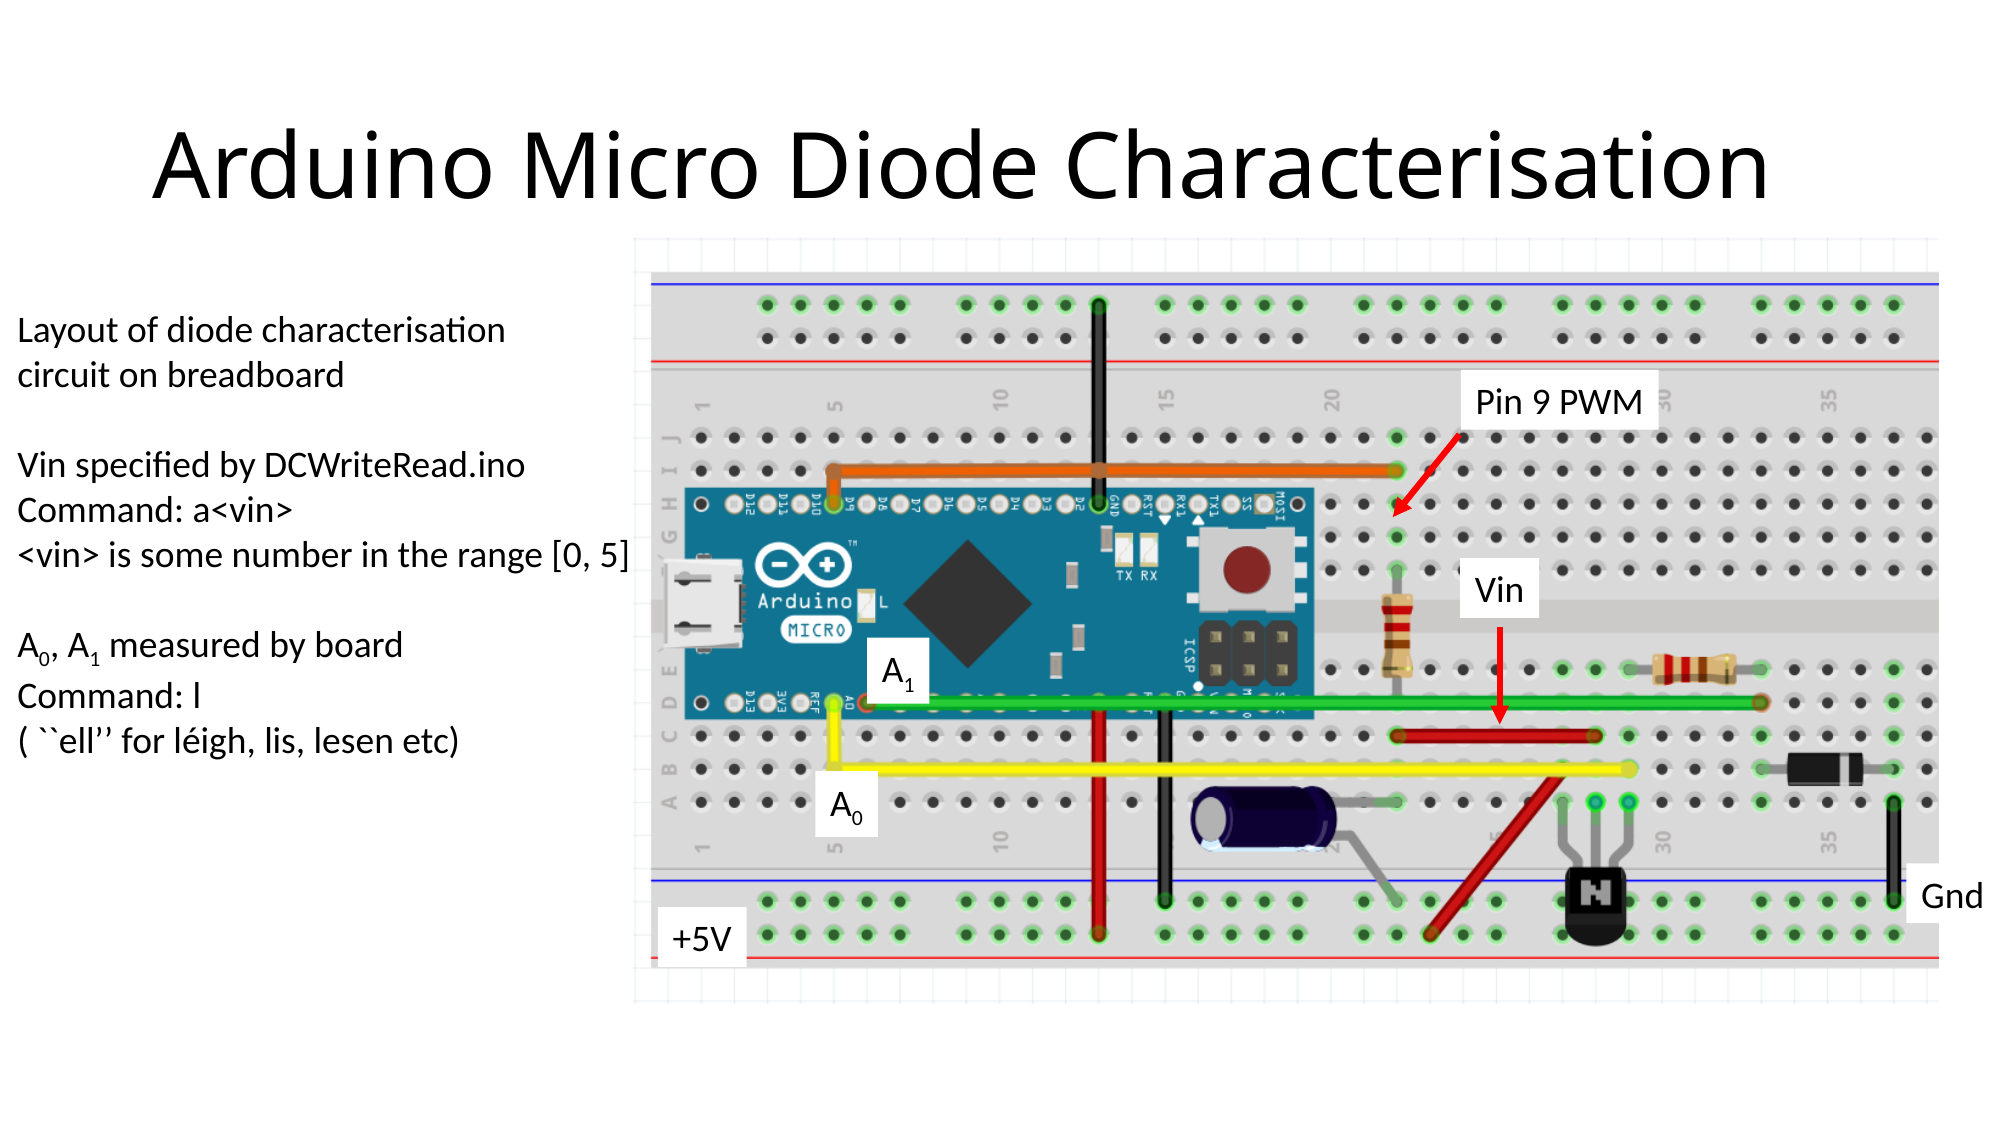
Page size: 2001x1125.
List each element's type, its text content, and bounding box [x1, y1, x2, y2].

title Arduino Micro Diode Characterisation [137, 59, 1863, 278]
text_box Layout of diode characterisation circuit on breadboard Vin specified by DCWriteRead.ino Command: a<vin> <vin> is some number in the range [0, 5] A0, A1 measured by board Command: l ( ``ell’’ for léigh, lis, lesen etc) [2, 297, 633, 769]
picture [633, 237, 1939, 1005]
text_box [1392, 434, 1460, 518]
text_box Gnd [1939, 863, 2000, 924]
